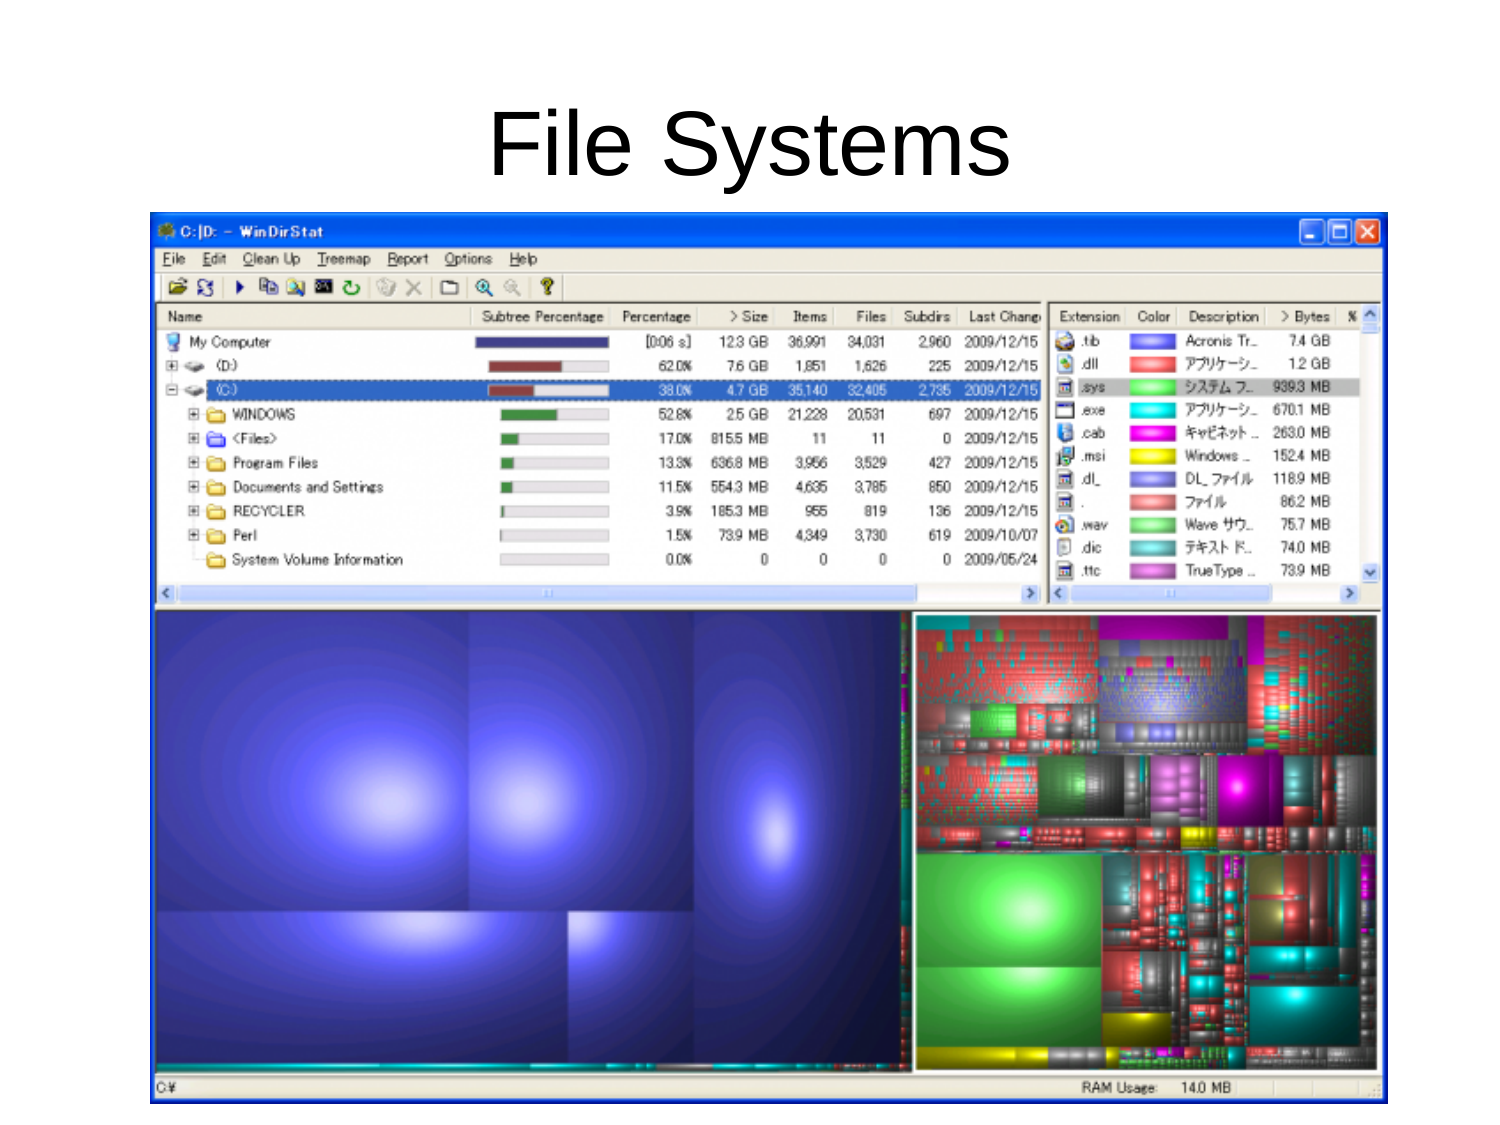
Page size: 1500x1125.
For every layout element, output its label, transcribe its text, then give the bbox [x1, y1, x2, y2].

title File Systems [74, 44, 1426, 233]
picture [149, 212, 1388, 1104]
